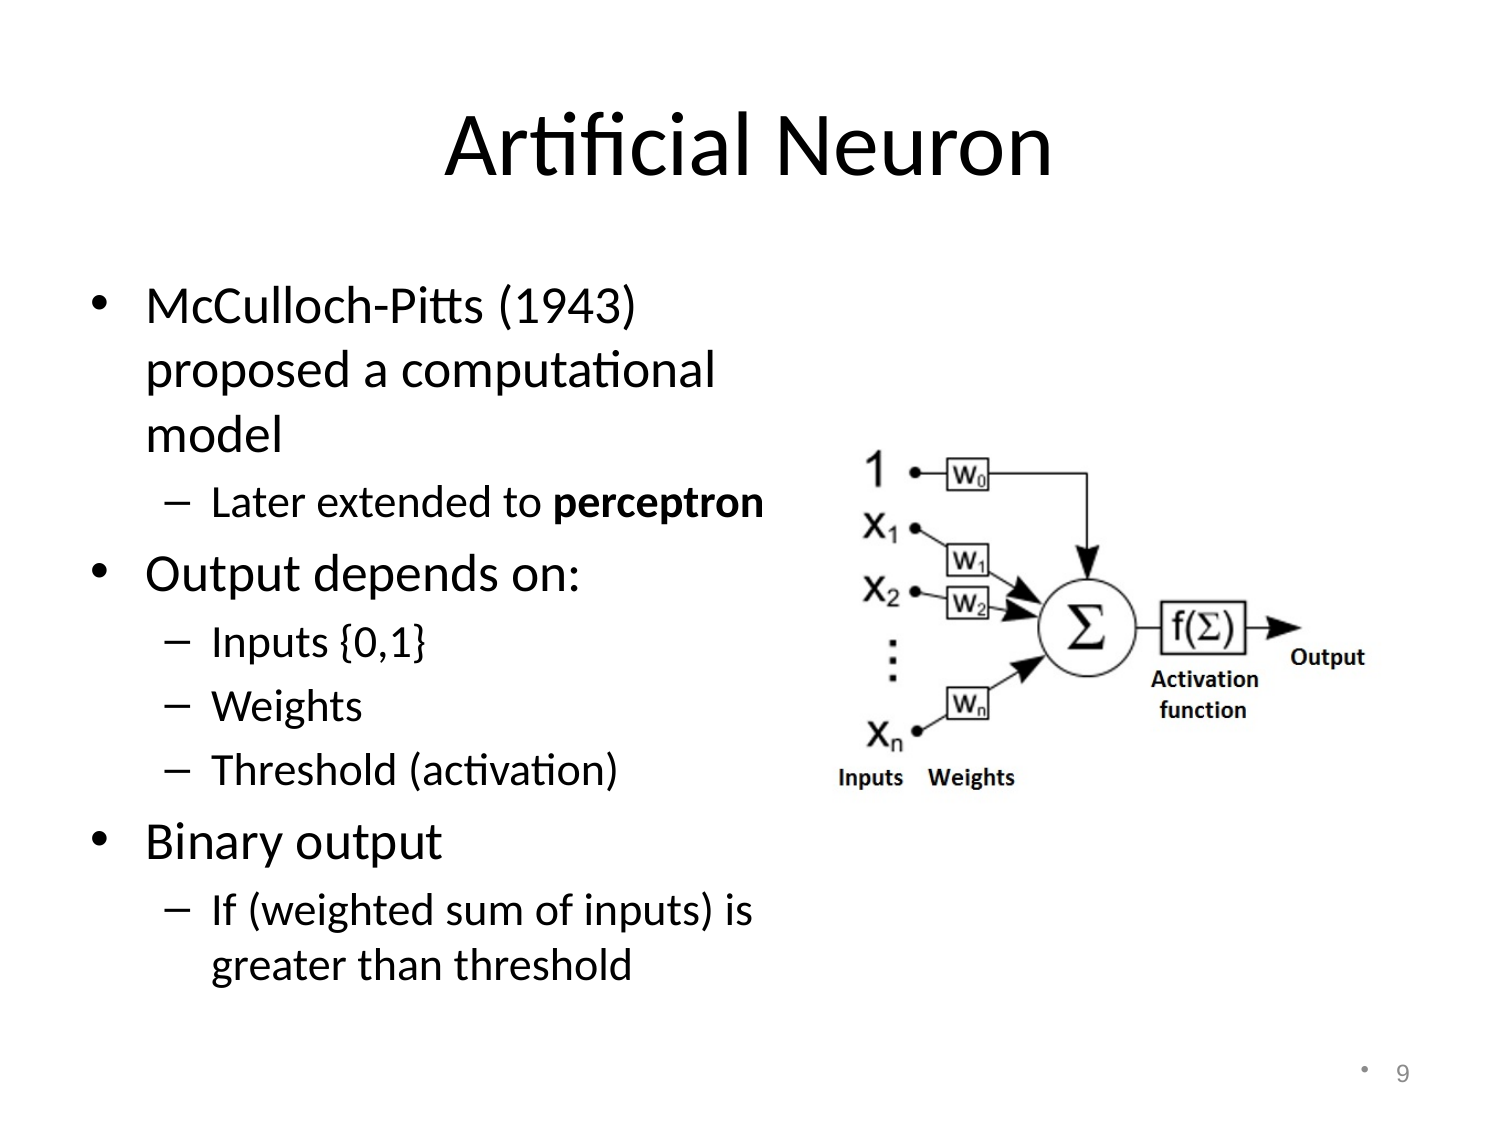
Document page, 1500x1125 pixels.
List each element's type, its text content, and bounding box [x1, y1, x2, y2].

title Artificial Neuron [75, 45, 1425, 233]
list McCulloch-Pitts (1943) proposed a computational model Later extended to perceptron Output depends on: Inputs {0,1} Weights Threshold (activation) Binary output If (weighted sum of inputs) is greater than threshold [75, 262, 821, 1005]
slide_number 9 [1074, 1042, 1425, 1103]
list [762, 413, 1426, 855]
